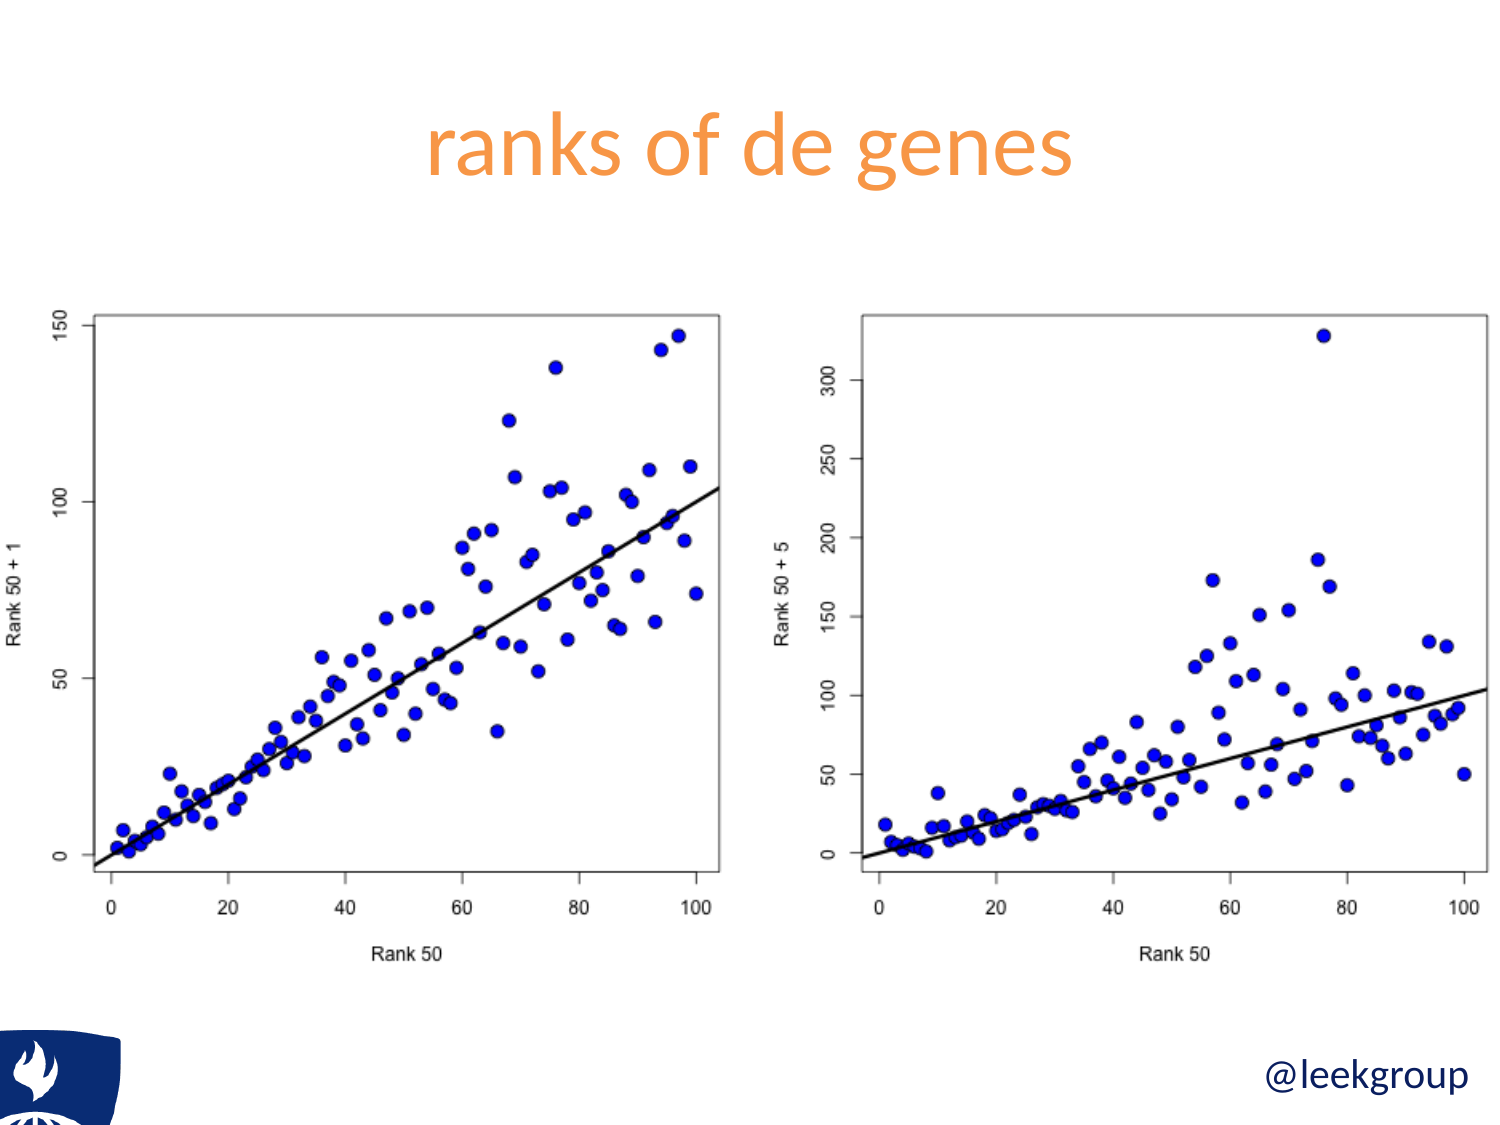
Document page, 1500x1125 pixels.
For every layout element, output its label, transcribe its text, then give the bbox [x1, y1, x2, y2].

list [0, 183, 1500, 1029]
title ranks of de genes [75, 45, 1425, 180]
picture [0, 1029, 126, 1125]
